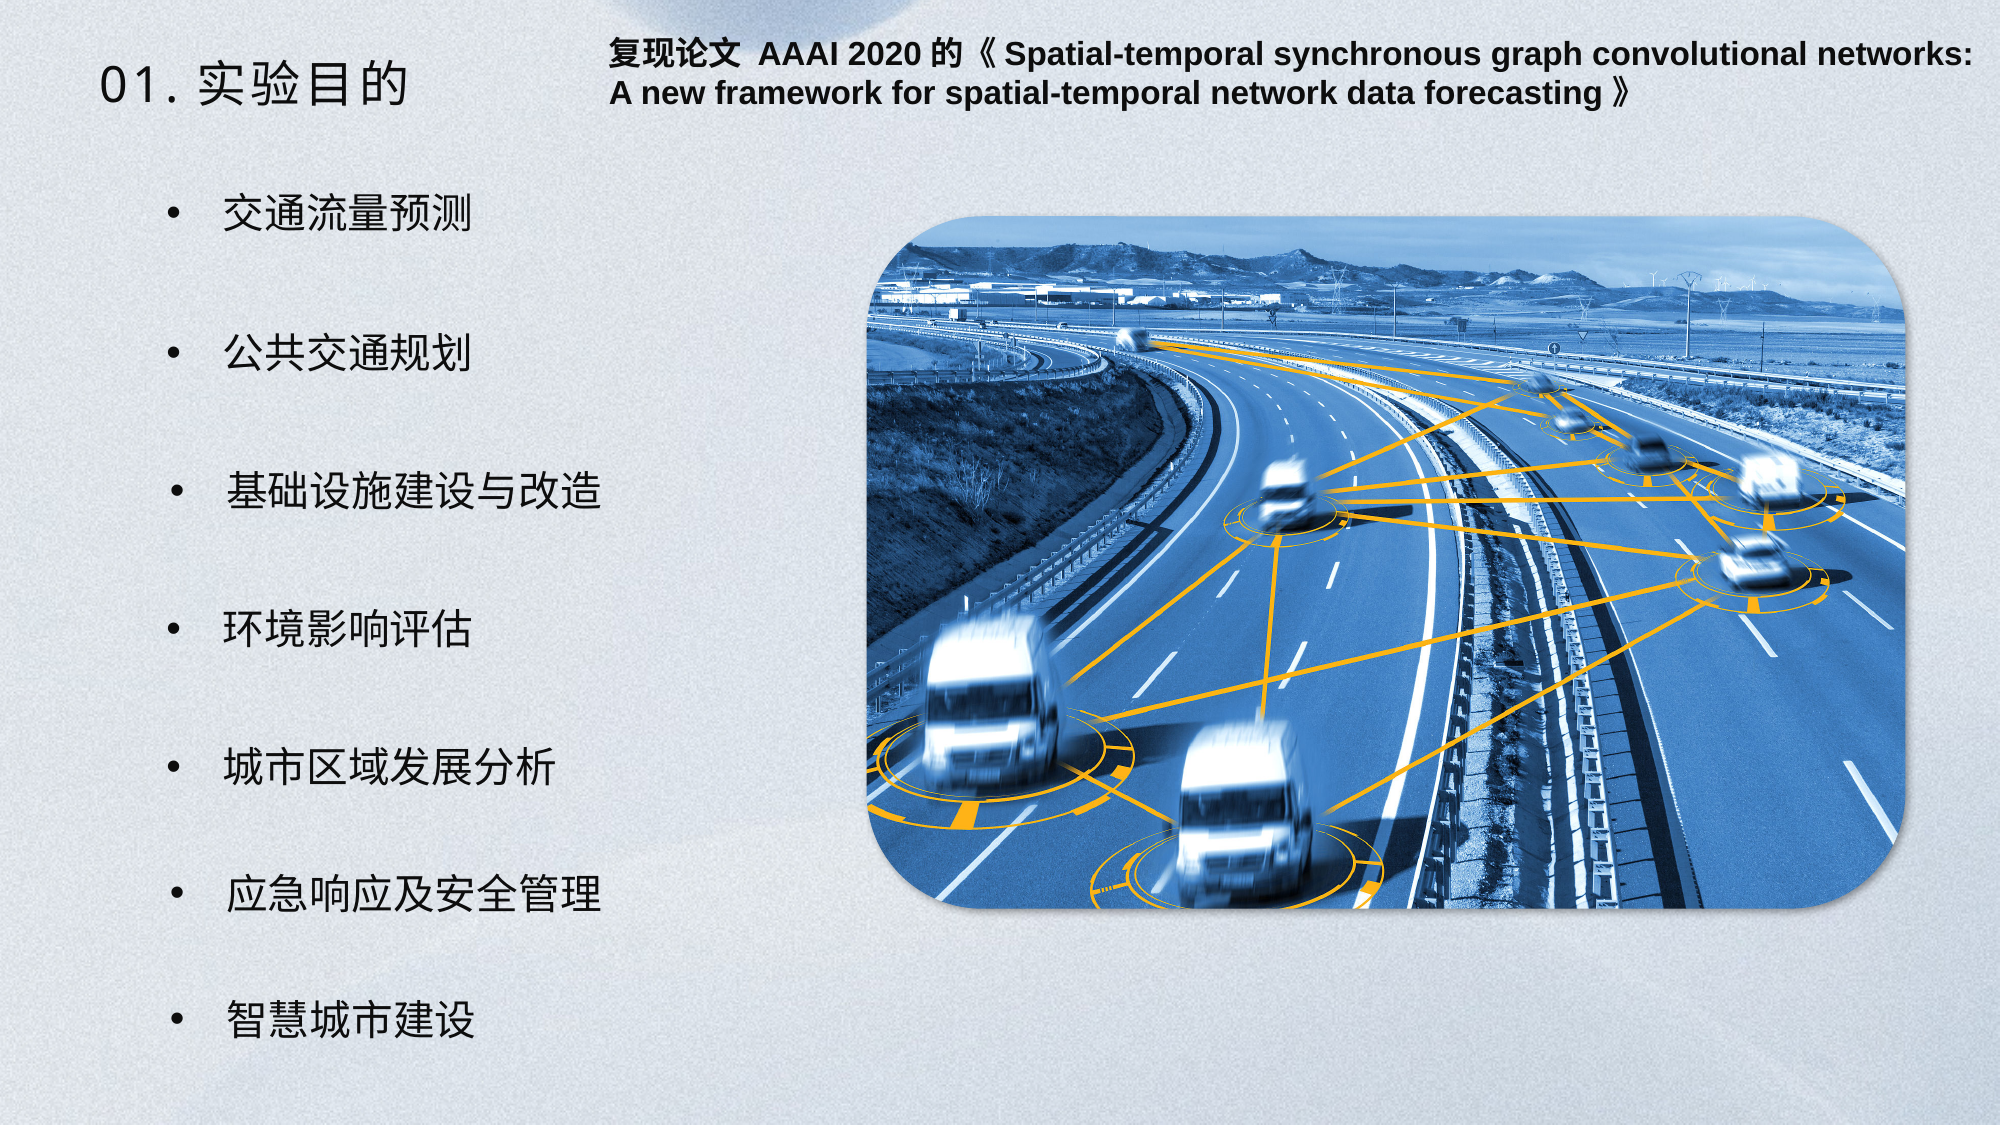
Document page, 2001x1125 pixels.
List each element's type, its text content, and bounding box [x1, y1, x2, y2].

text_box 环境影响评估 [151, 595, 866, 661]
text_box 城市区域发展分析 [151, 733, 866, 799]
text_box 应急响应及安全管理 [155, 860, 1156, 925]
text_box 复现论文 AAAI 2020的《Spatial-temporal synchronous graph convolutional networks: A new framework for spatial-temporal network data forecasting》 [594, 24, 2000, 119]
text_box 公共交通规划 [151, 319, 866, 385]
text_box 交通流量预测 [151, 179, 560, 245]
text_box 基础设施建设与改造 [155, 457, 866, 523]
picture [0, 0, 2000, 1125]
text_box 智慧城市建设 [155, 986, 1156, 1051]
title 01.实验目的 [99, 46, 1000, 120]
